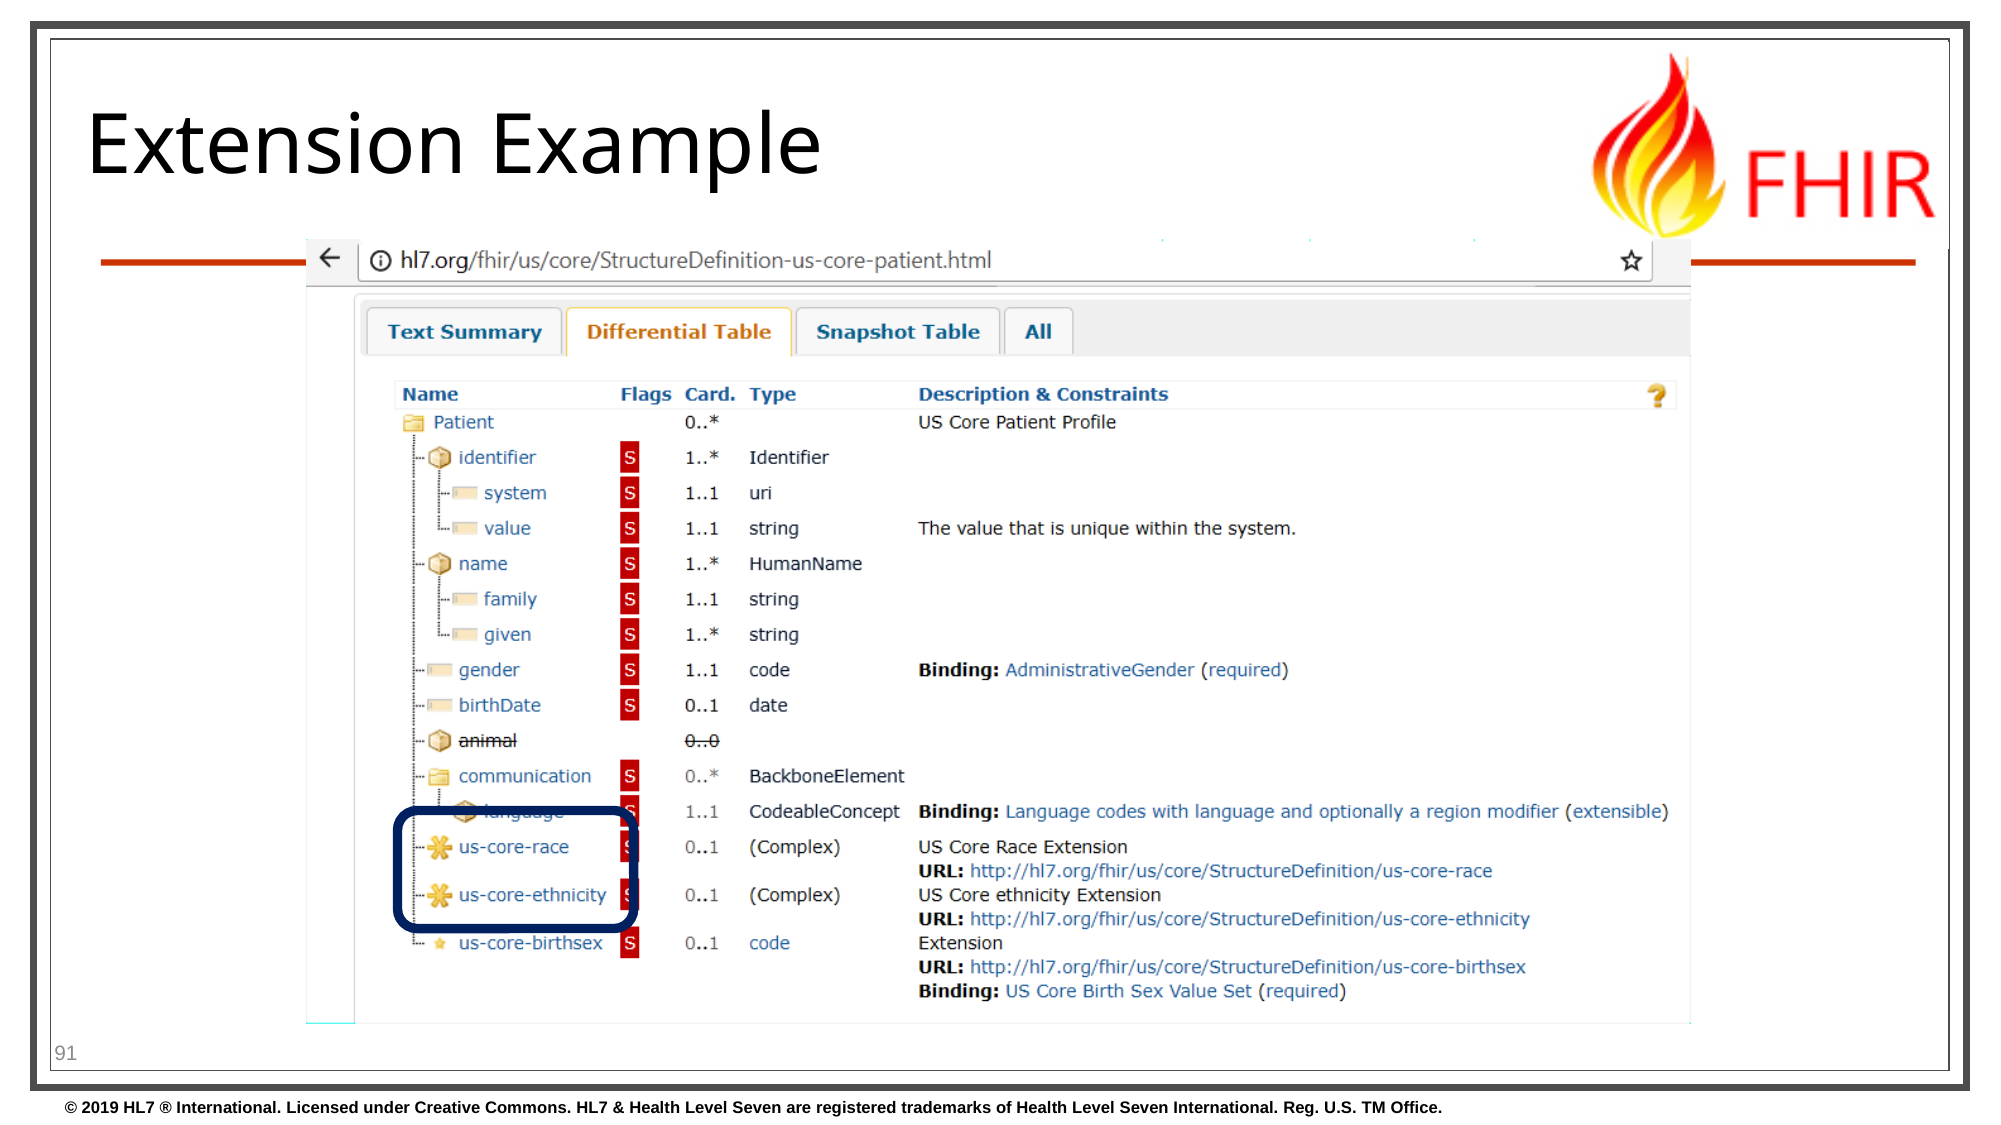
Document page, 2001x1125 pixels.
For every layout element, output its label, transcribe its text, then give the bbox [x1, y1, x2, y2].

picture [306, 42, 1949, 1024]
title Extension Example [70, 54, 1504, 244]
slide_number 91 [39, 1034, 197, 1071]
